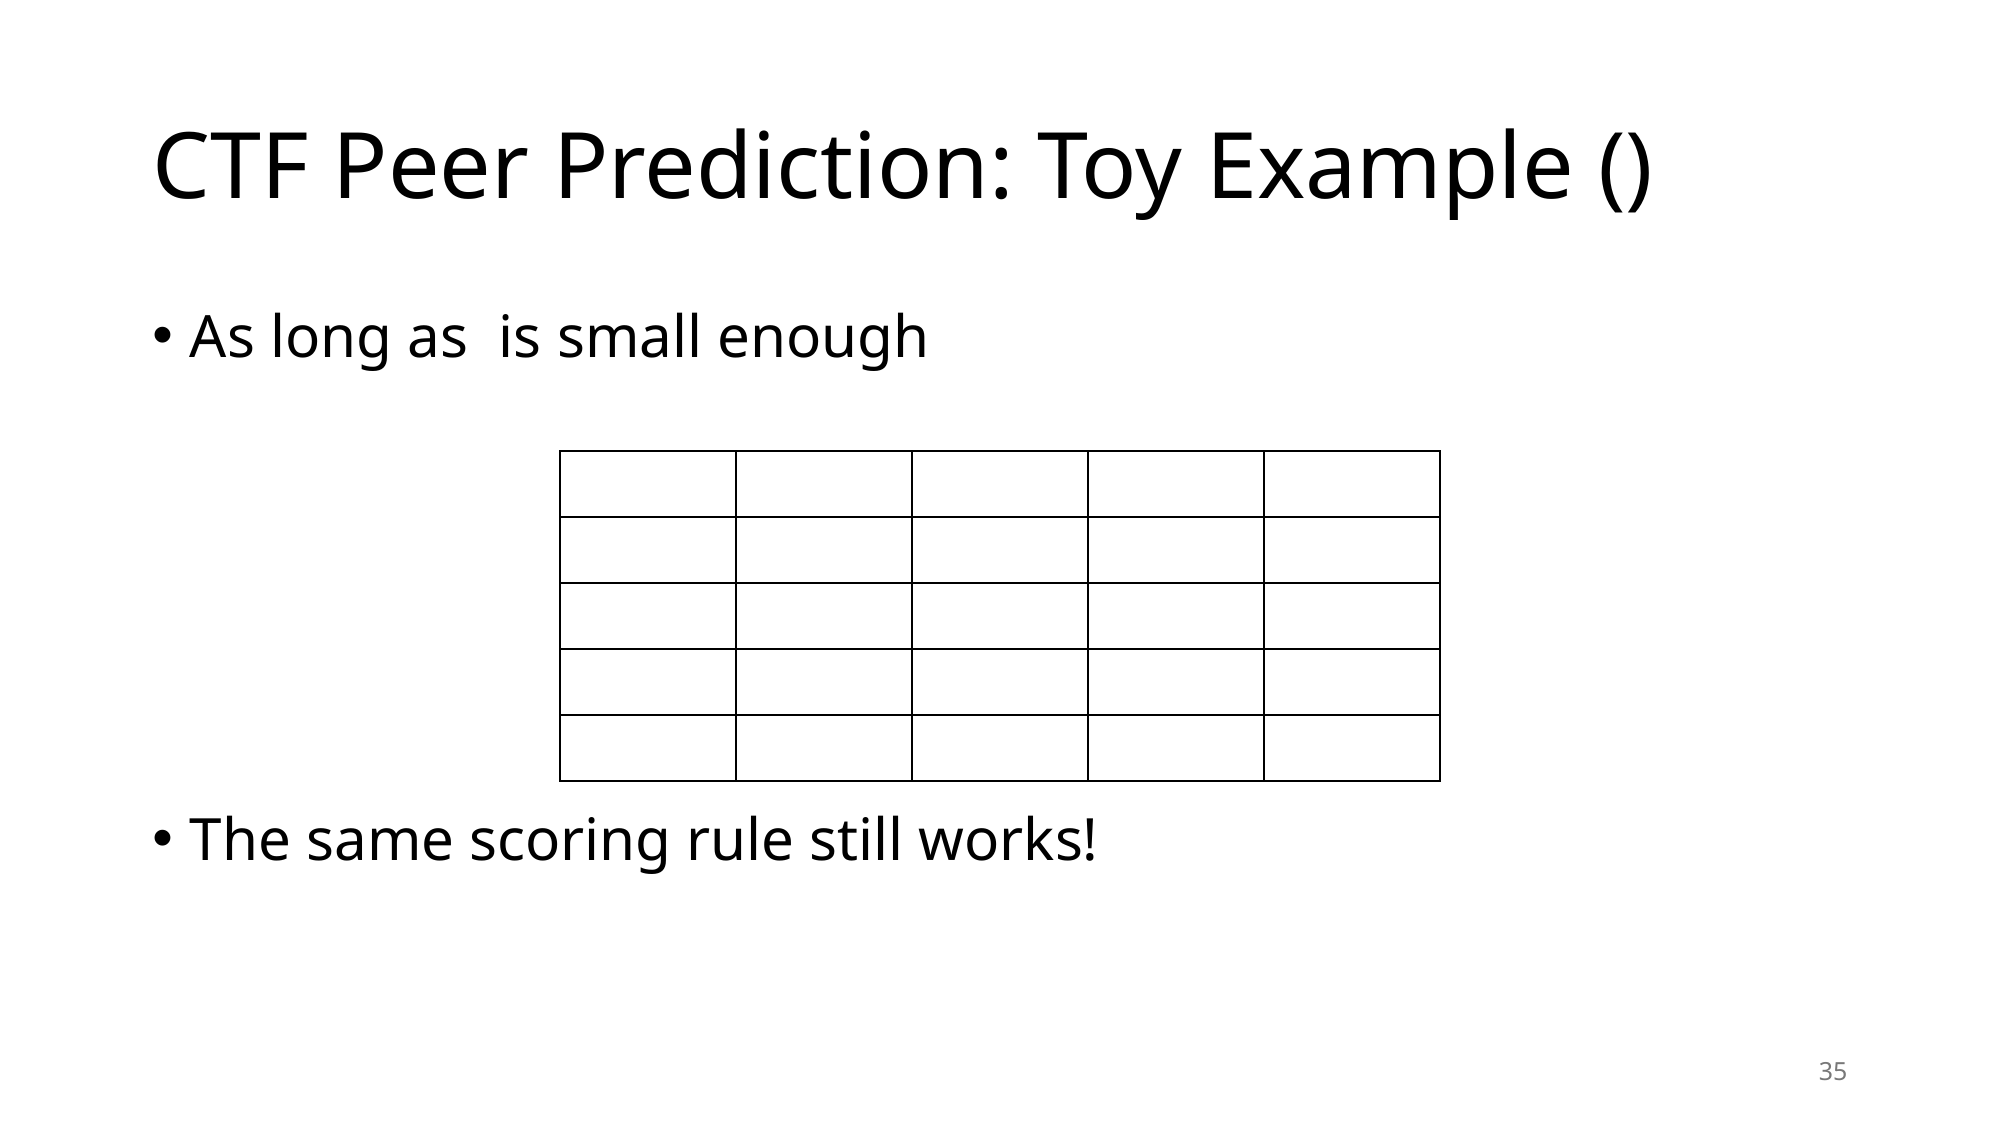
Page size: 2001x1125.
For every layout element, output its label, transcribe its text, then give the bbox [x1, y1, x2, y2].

slide_number 35 [1412, 1042, 1863, 1103]
